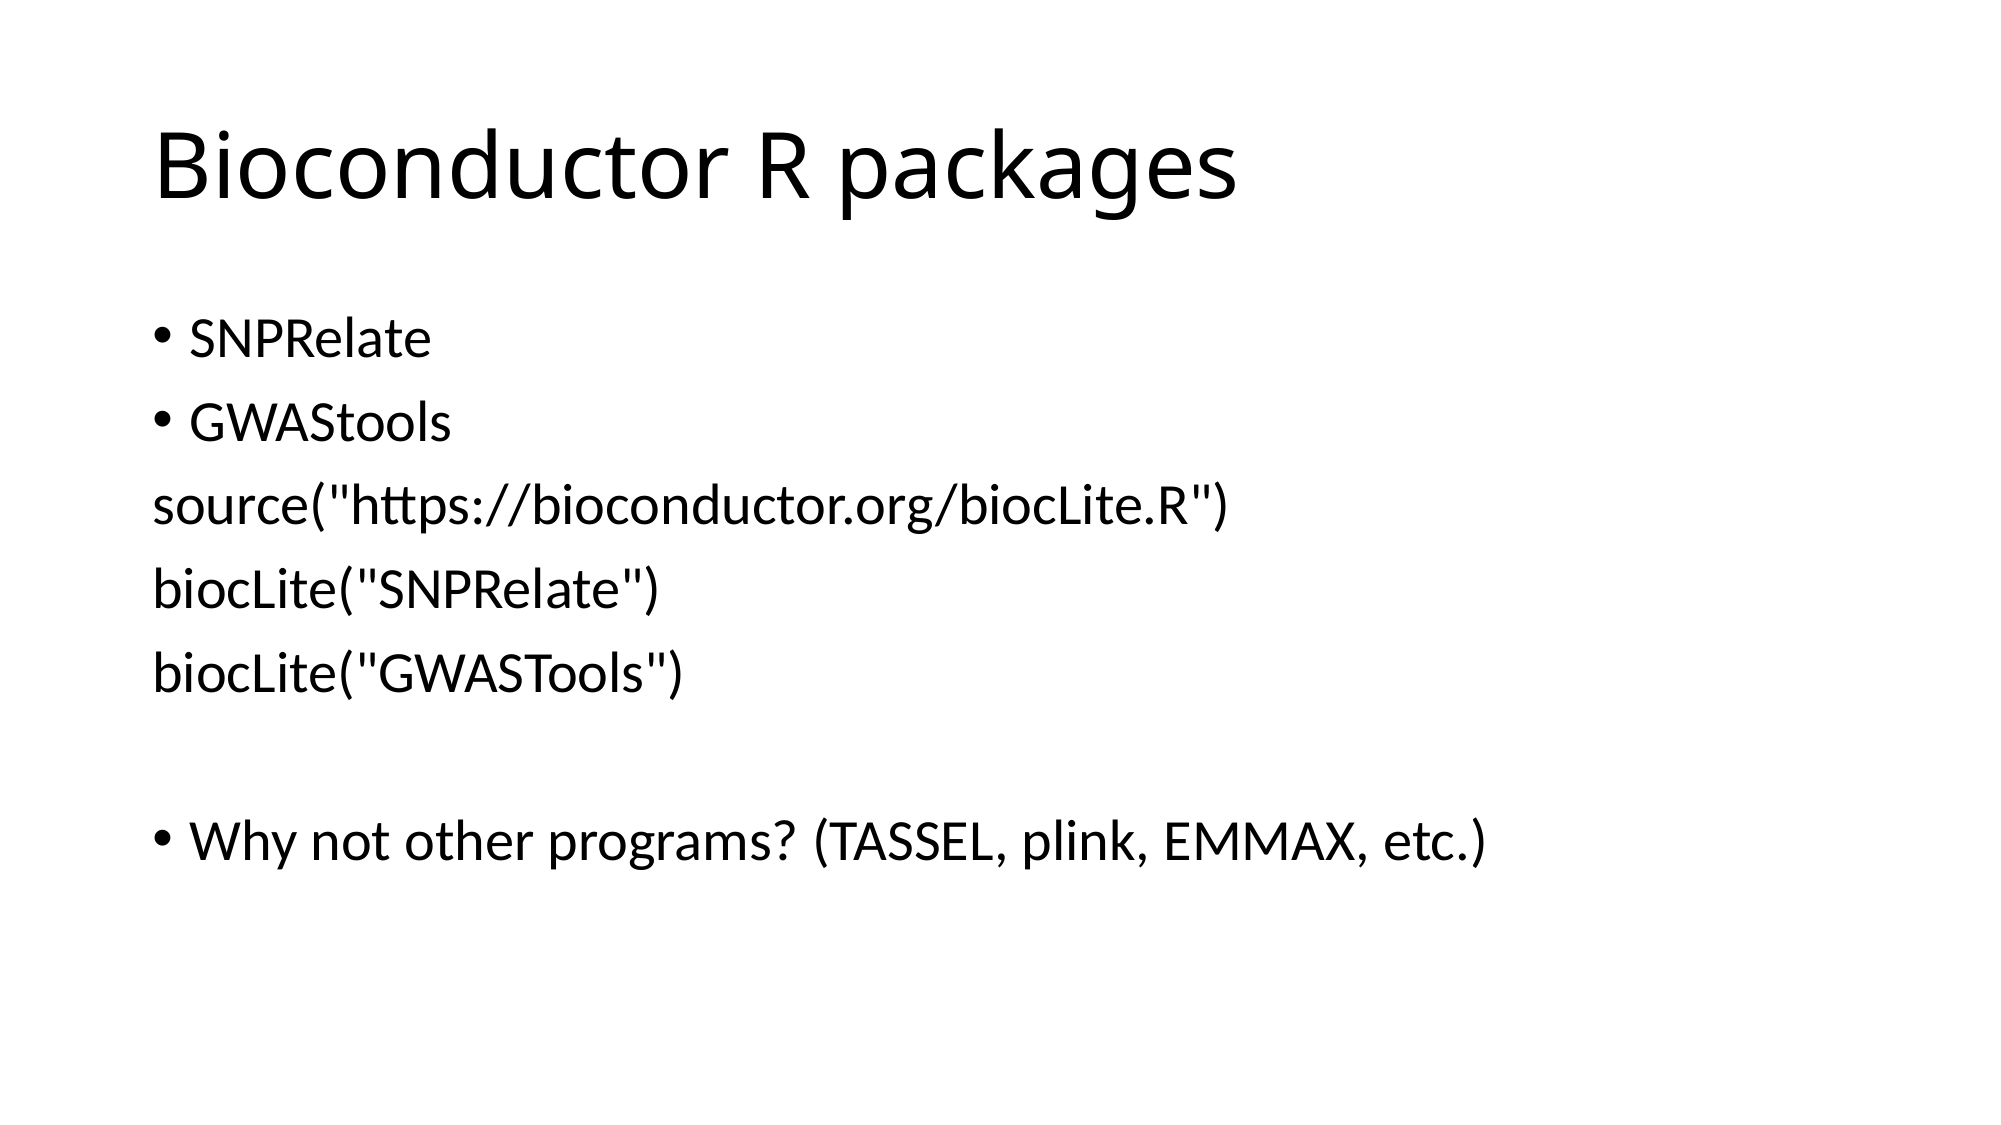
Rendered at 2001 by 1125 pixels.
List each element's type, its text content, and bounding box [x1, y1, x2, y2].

title Bioconductor R packages [137, 59, 1863, 278]
list SNPRelate GWAStools source("https://bioconductor.org/biocLite.R") biocLite("SNPRelate") biocLite("GWASTools") Why not other programs? (TASSEL, plink, EMMAX, etc.) [137, 299, 1863, 1014]
